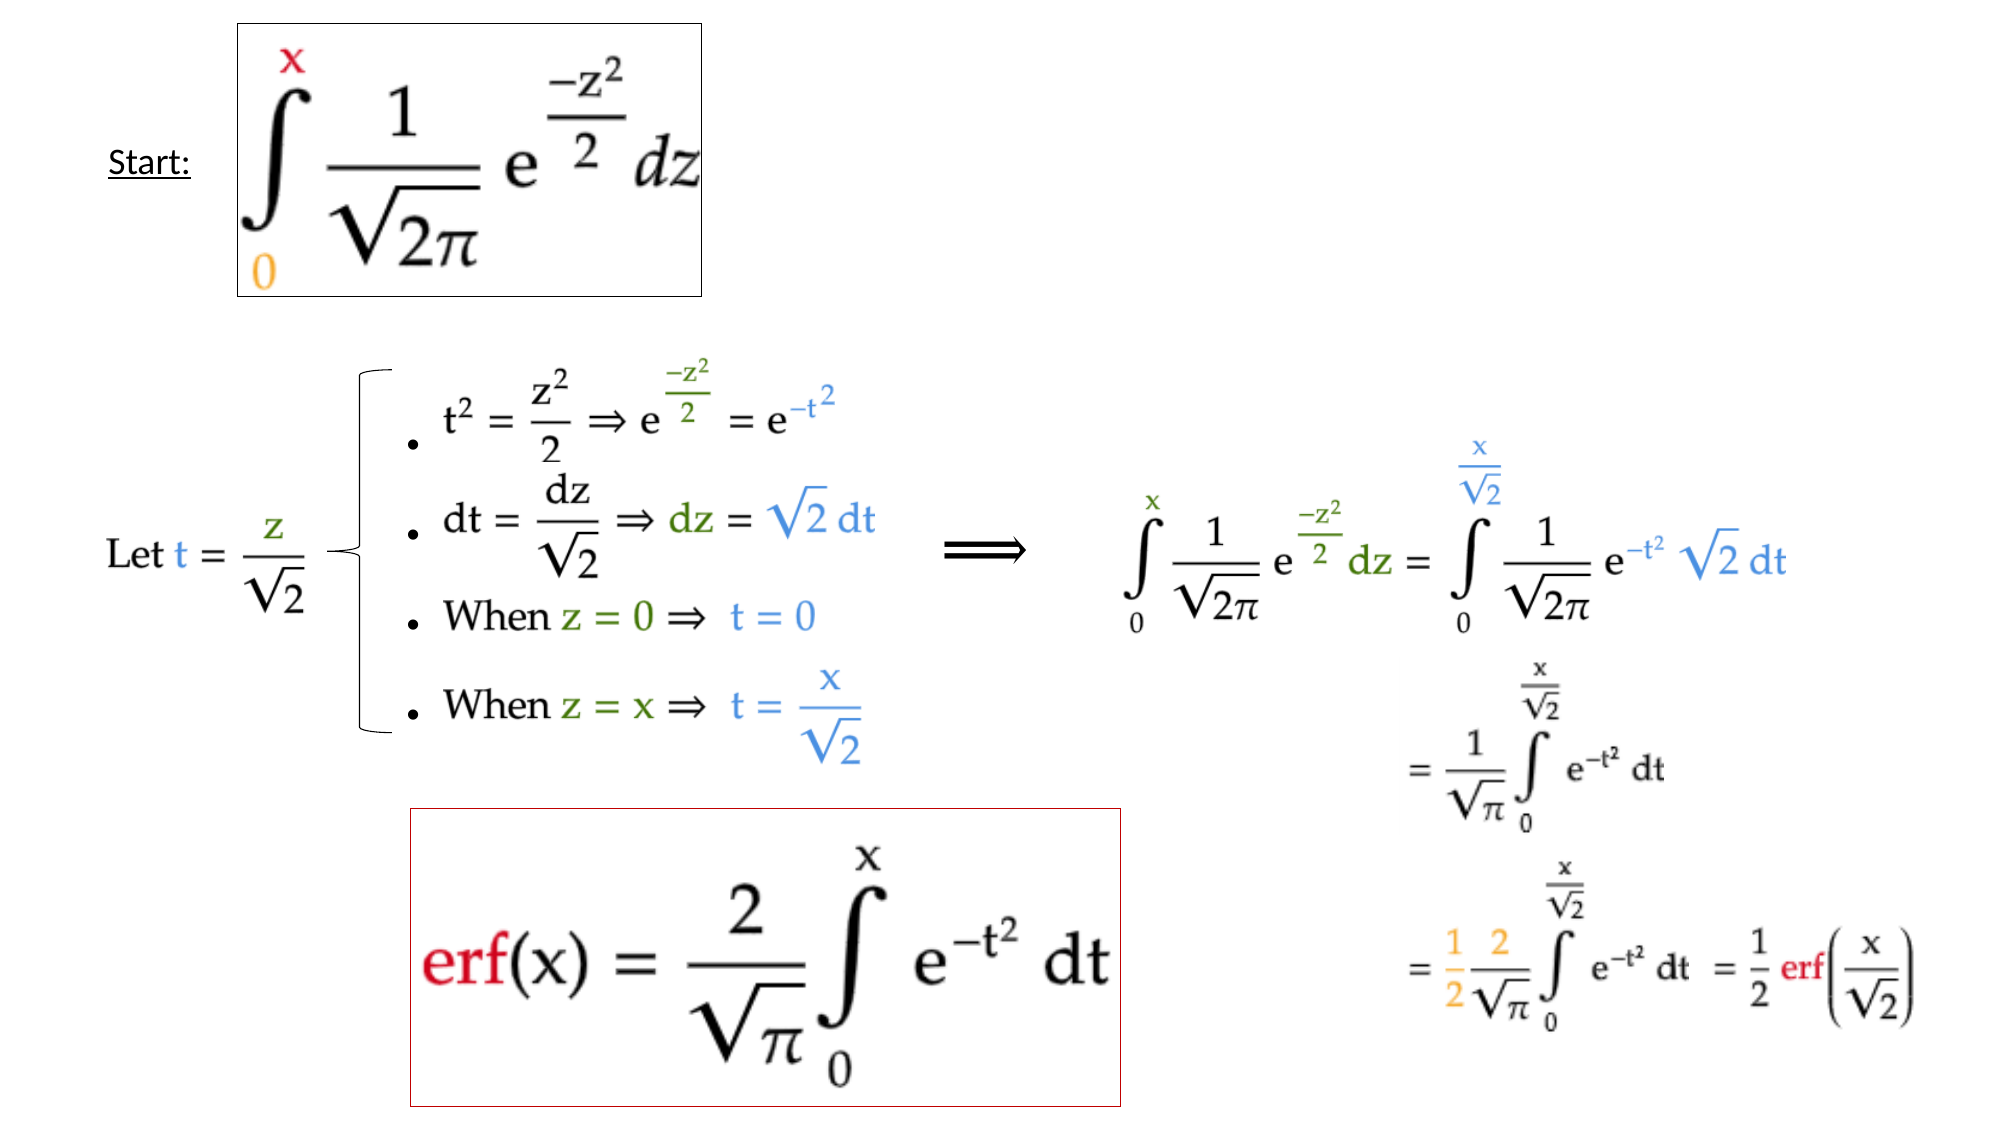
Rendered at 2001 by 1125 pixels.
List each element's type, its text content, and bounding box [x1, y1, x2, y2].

text_box [391, 369, 965, 745]
picture [443, 588, 815, 637]
picture [410, 808, 1121, 1107]
picture [237, 23, 702, 297]
picture [106, 507, 308, 620]
picture [1398, 657, 1664, 835]
text_box Start: [93, 129, 206, 190]
picture [1120, 433, 1786, 637]
picture [1703, 918, 1918, 1034]
picture [1398, 856, 1689, 1034]
picture [443, 352, 875, 585]
picture [443, 658, 865, 771]
text_box [327, 369, 392, 734]
